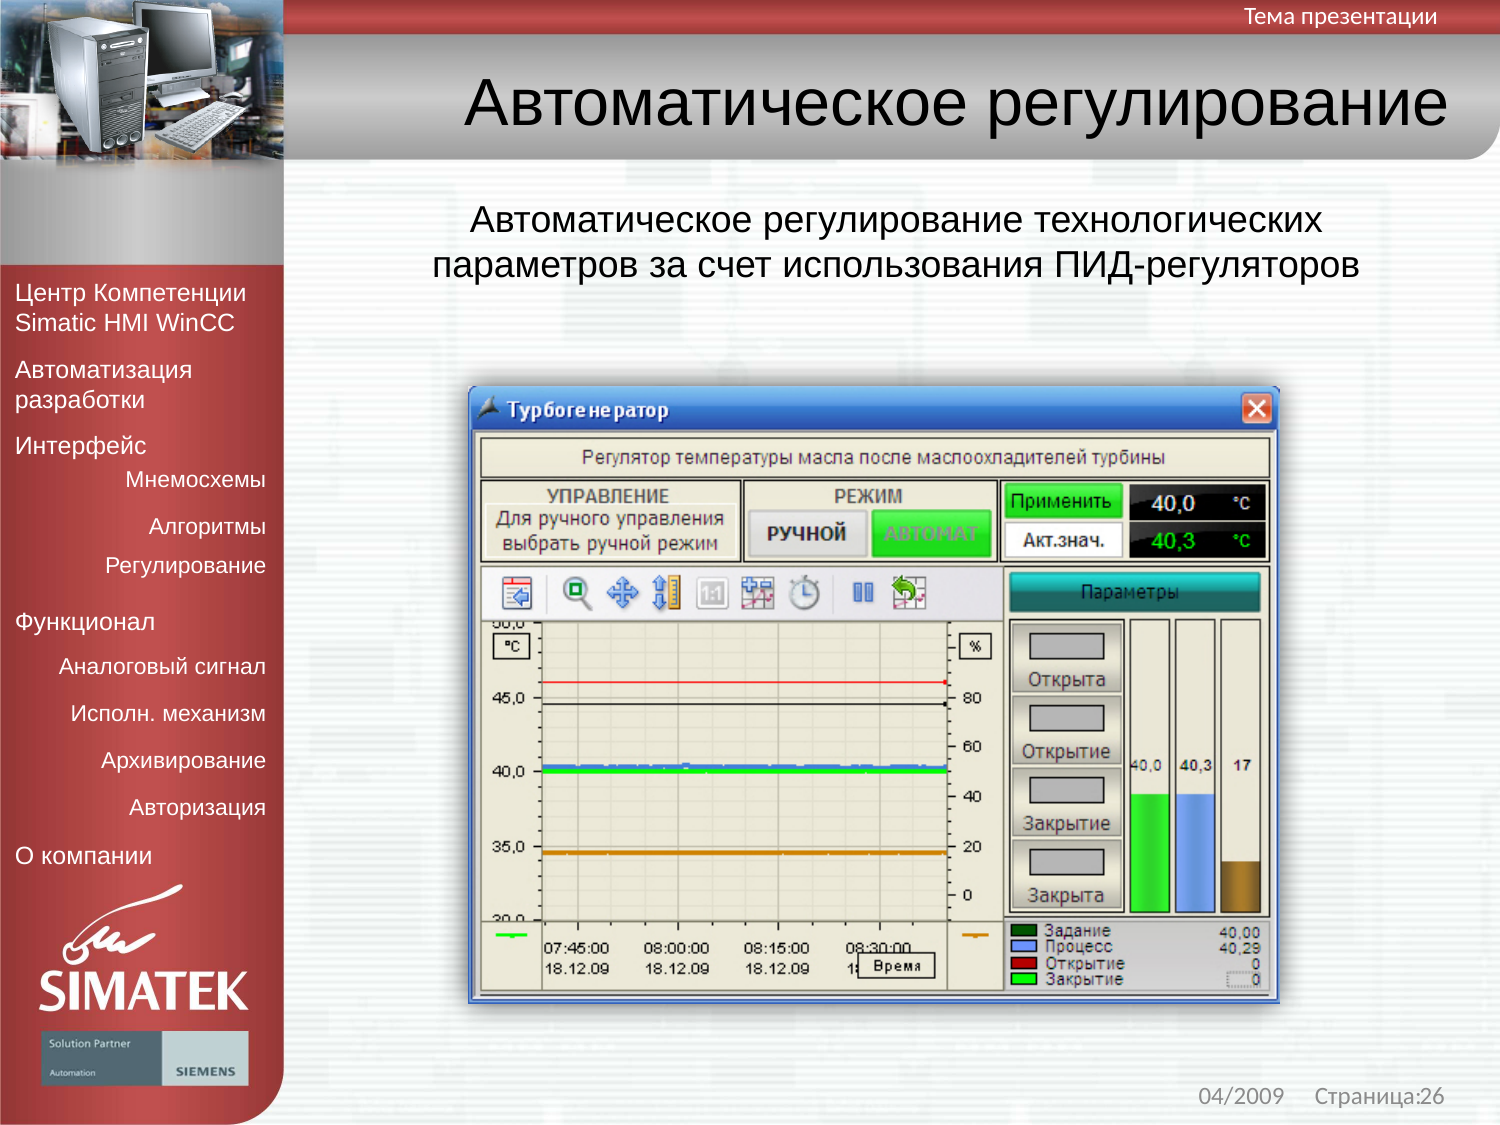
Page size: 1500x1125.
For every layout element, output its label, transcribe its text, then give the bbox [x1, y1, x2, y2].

picture [0, 0, 1500, 1125]
title Автоматическое регулирование [414, 44, 1500, 153]
slide_number 26 [1394, 1065, 1461, 1125]
slide_number 04/2009 [1183, 1065, 1277, 1125]
footer Страница: [1277, 1065, 1394, 1125]
text_box Автоматическое регулирование технологических параметров за счет использования ПИД-регуляторов [351, 187, 1442, 293]
